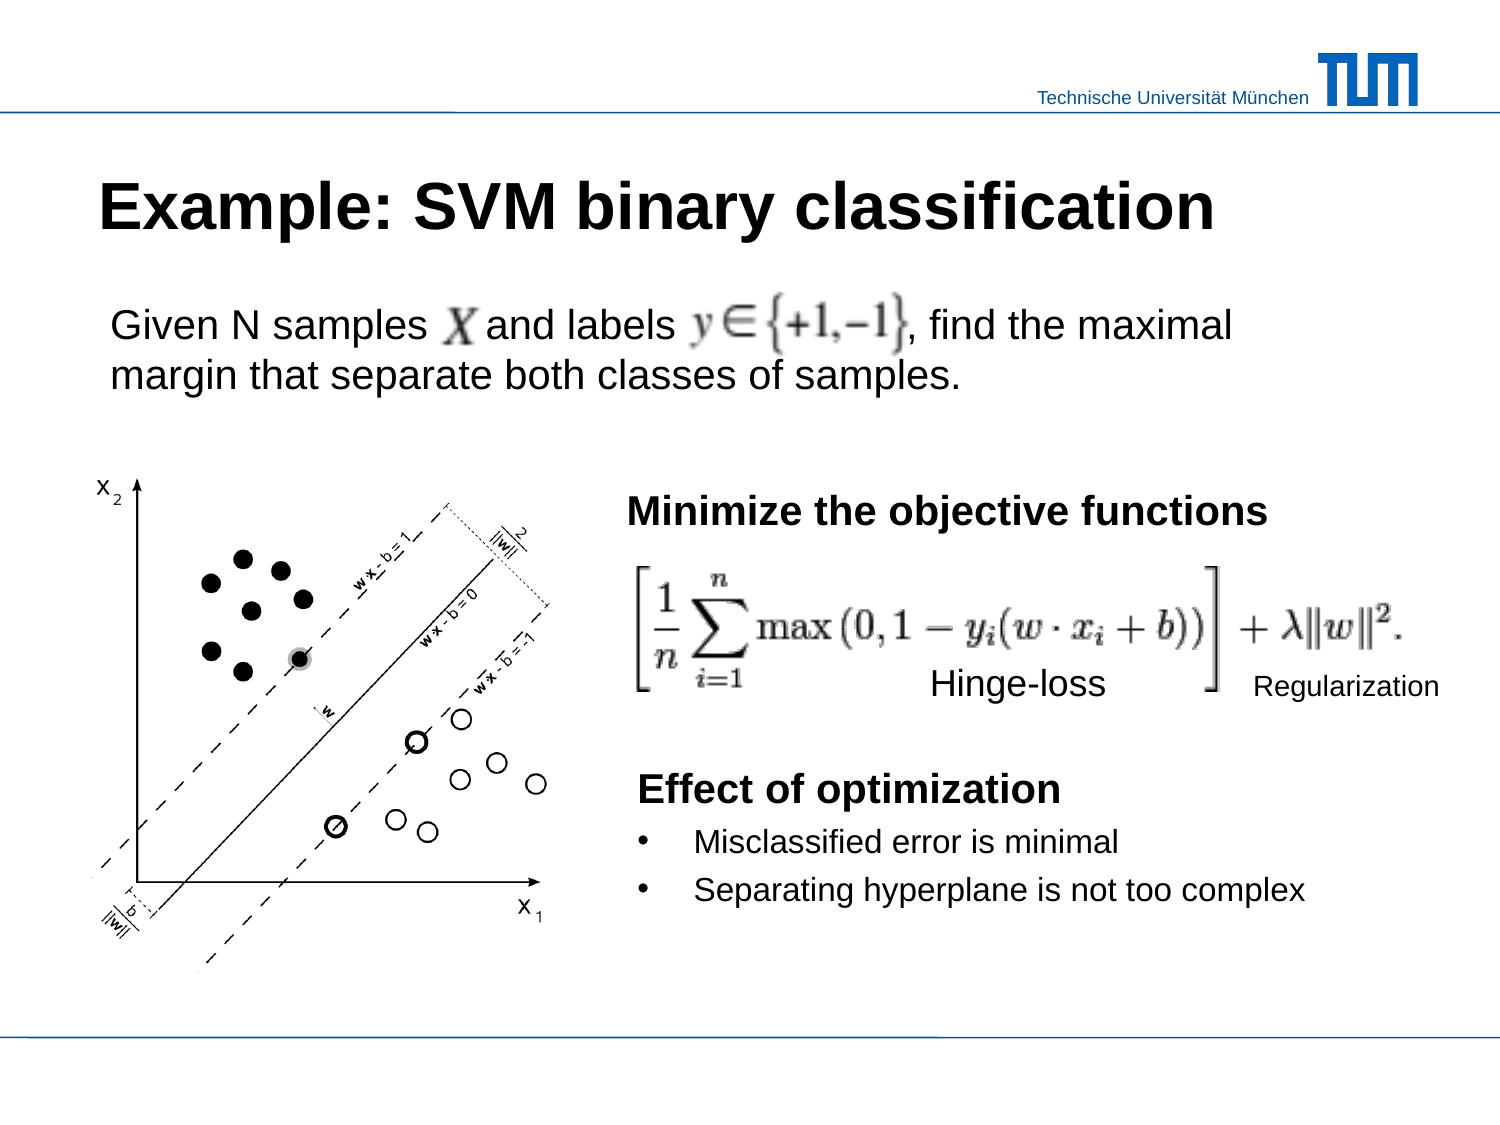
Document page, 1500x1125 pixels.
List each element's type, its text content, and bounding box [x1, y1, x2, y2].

text_box Regularization [1238, 659, 1455, 710]
picture [635, 566, 1427, 692]
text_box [434, 301, 486, 349]
text_box Effect of optimization Misclassified error is minimal Separating hyperplane is not too complex [622, 754, 1322, 916]
title Example: SVM binary classification [83, 149, 1417, 250]
text_box Given N samples and labels , find the maximal margin that separate both classes of samples. [95, 290, 1380, 406]
text_box Hinge-loss [914, 701, 1121, 712]
text_box Minimize the objective functions [611, 476, 1284, 542]
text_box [684, 287, 912, 360]
picture [91, 477, 551, 973]
